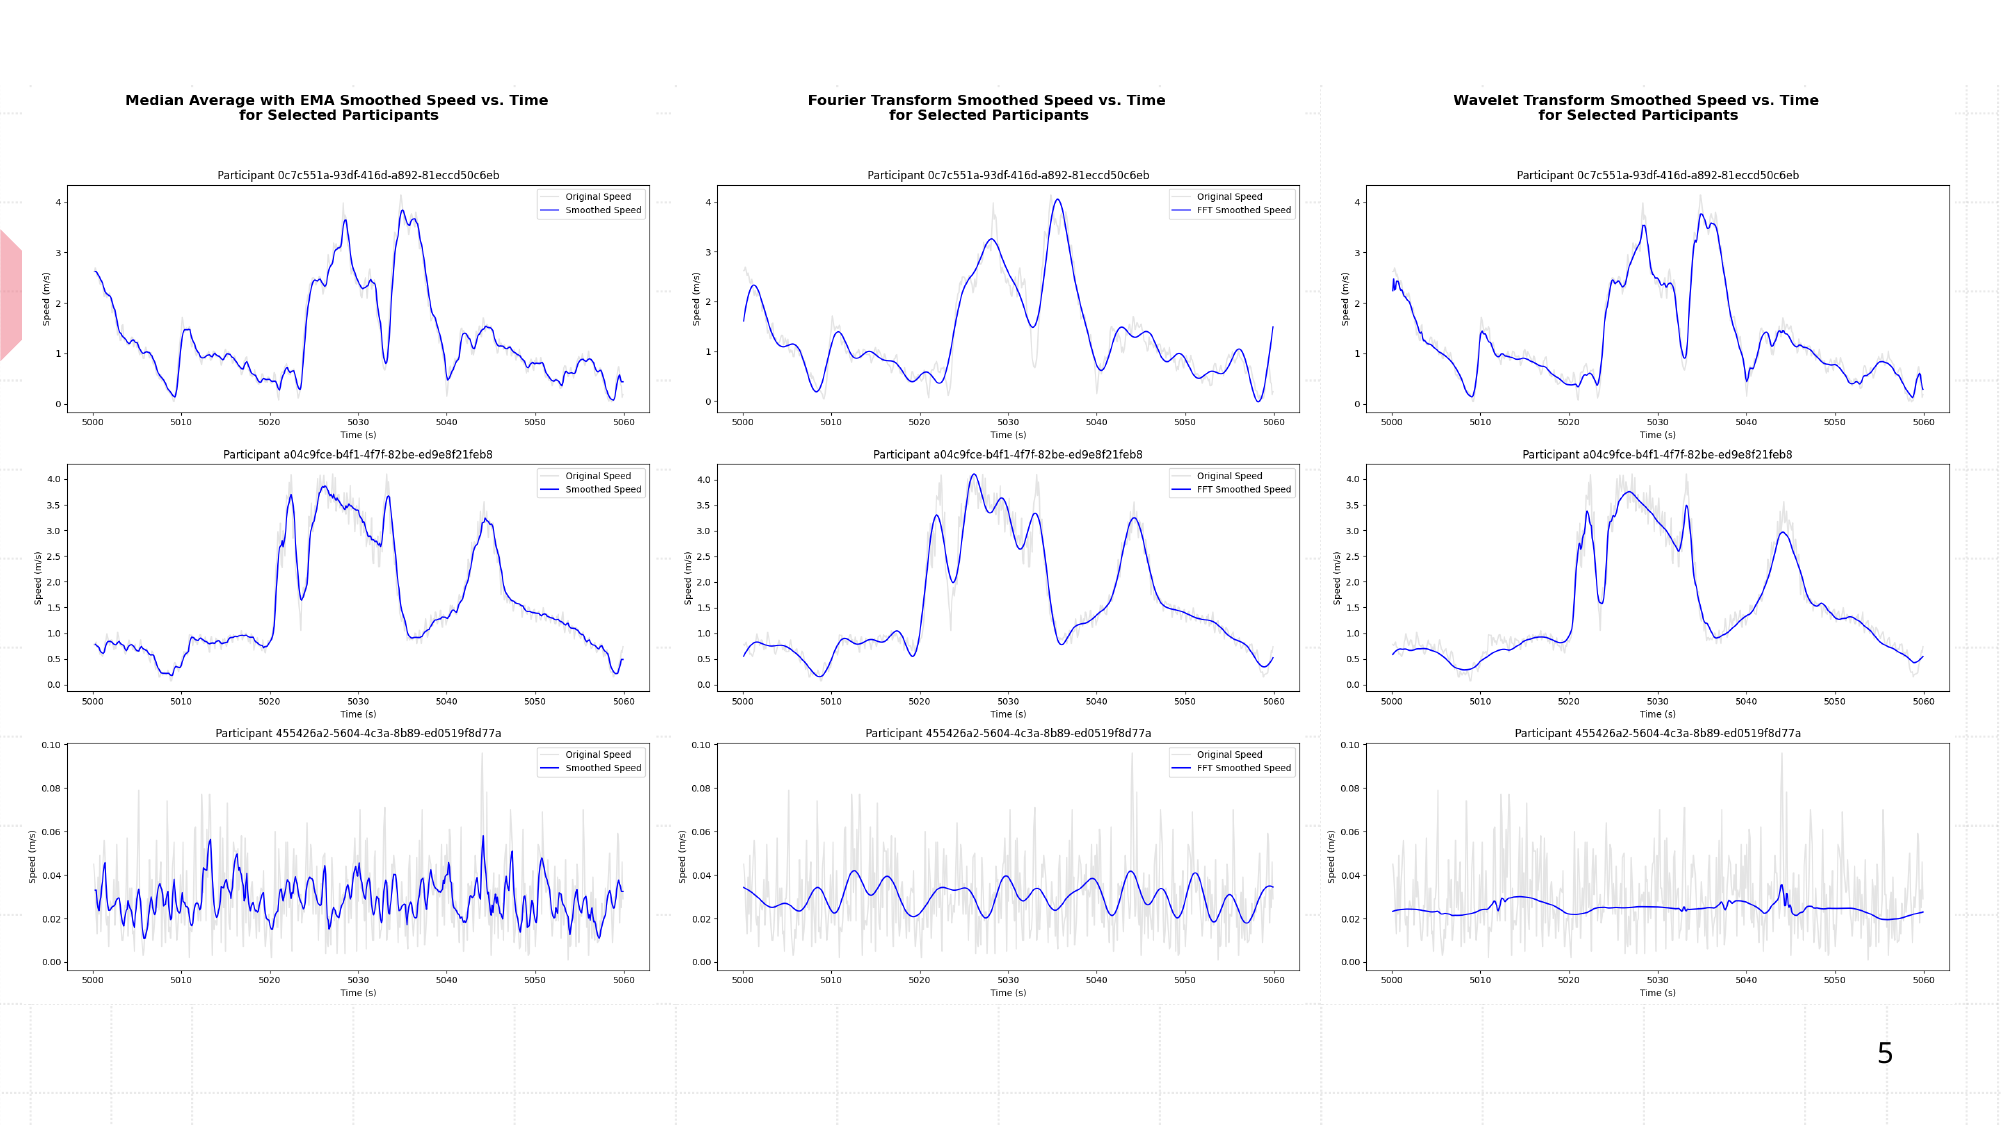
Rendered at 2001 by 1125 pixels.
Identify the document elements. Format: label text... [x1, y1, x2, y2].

picture [1321, 88, 1955, 1004]
slide_number 5 [1805, 1019, 1966, 1089]
picture [22, 88, 655, 1004]
picture [672, 88, 1305, 1004]
